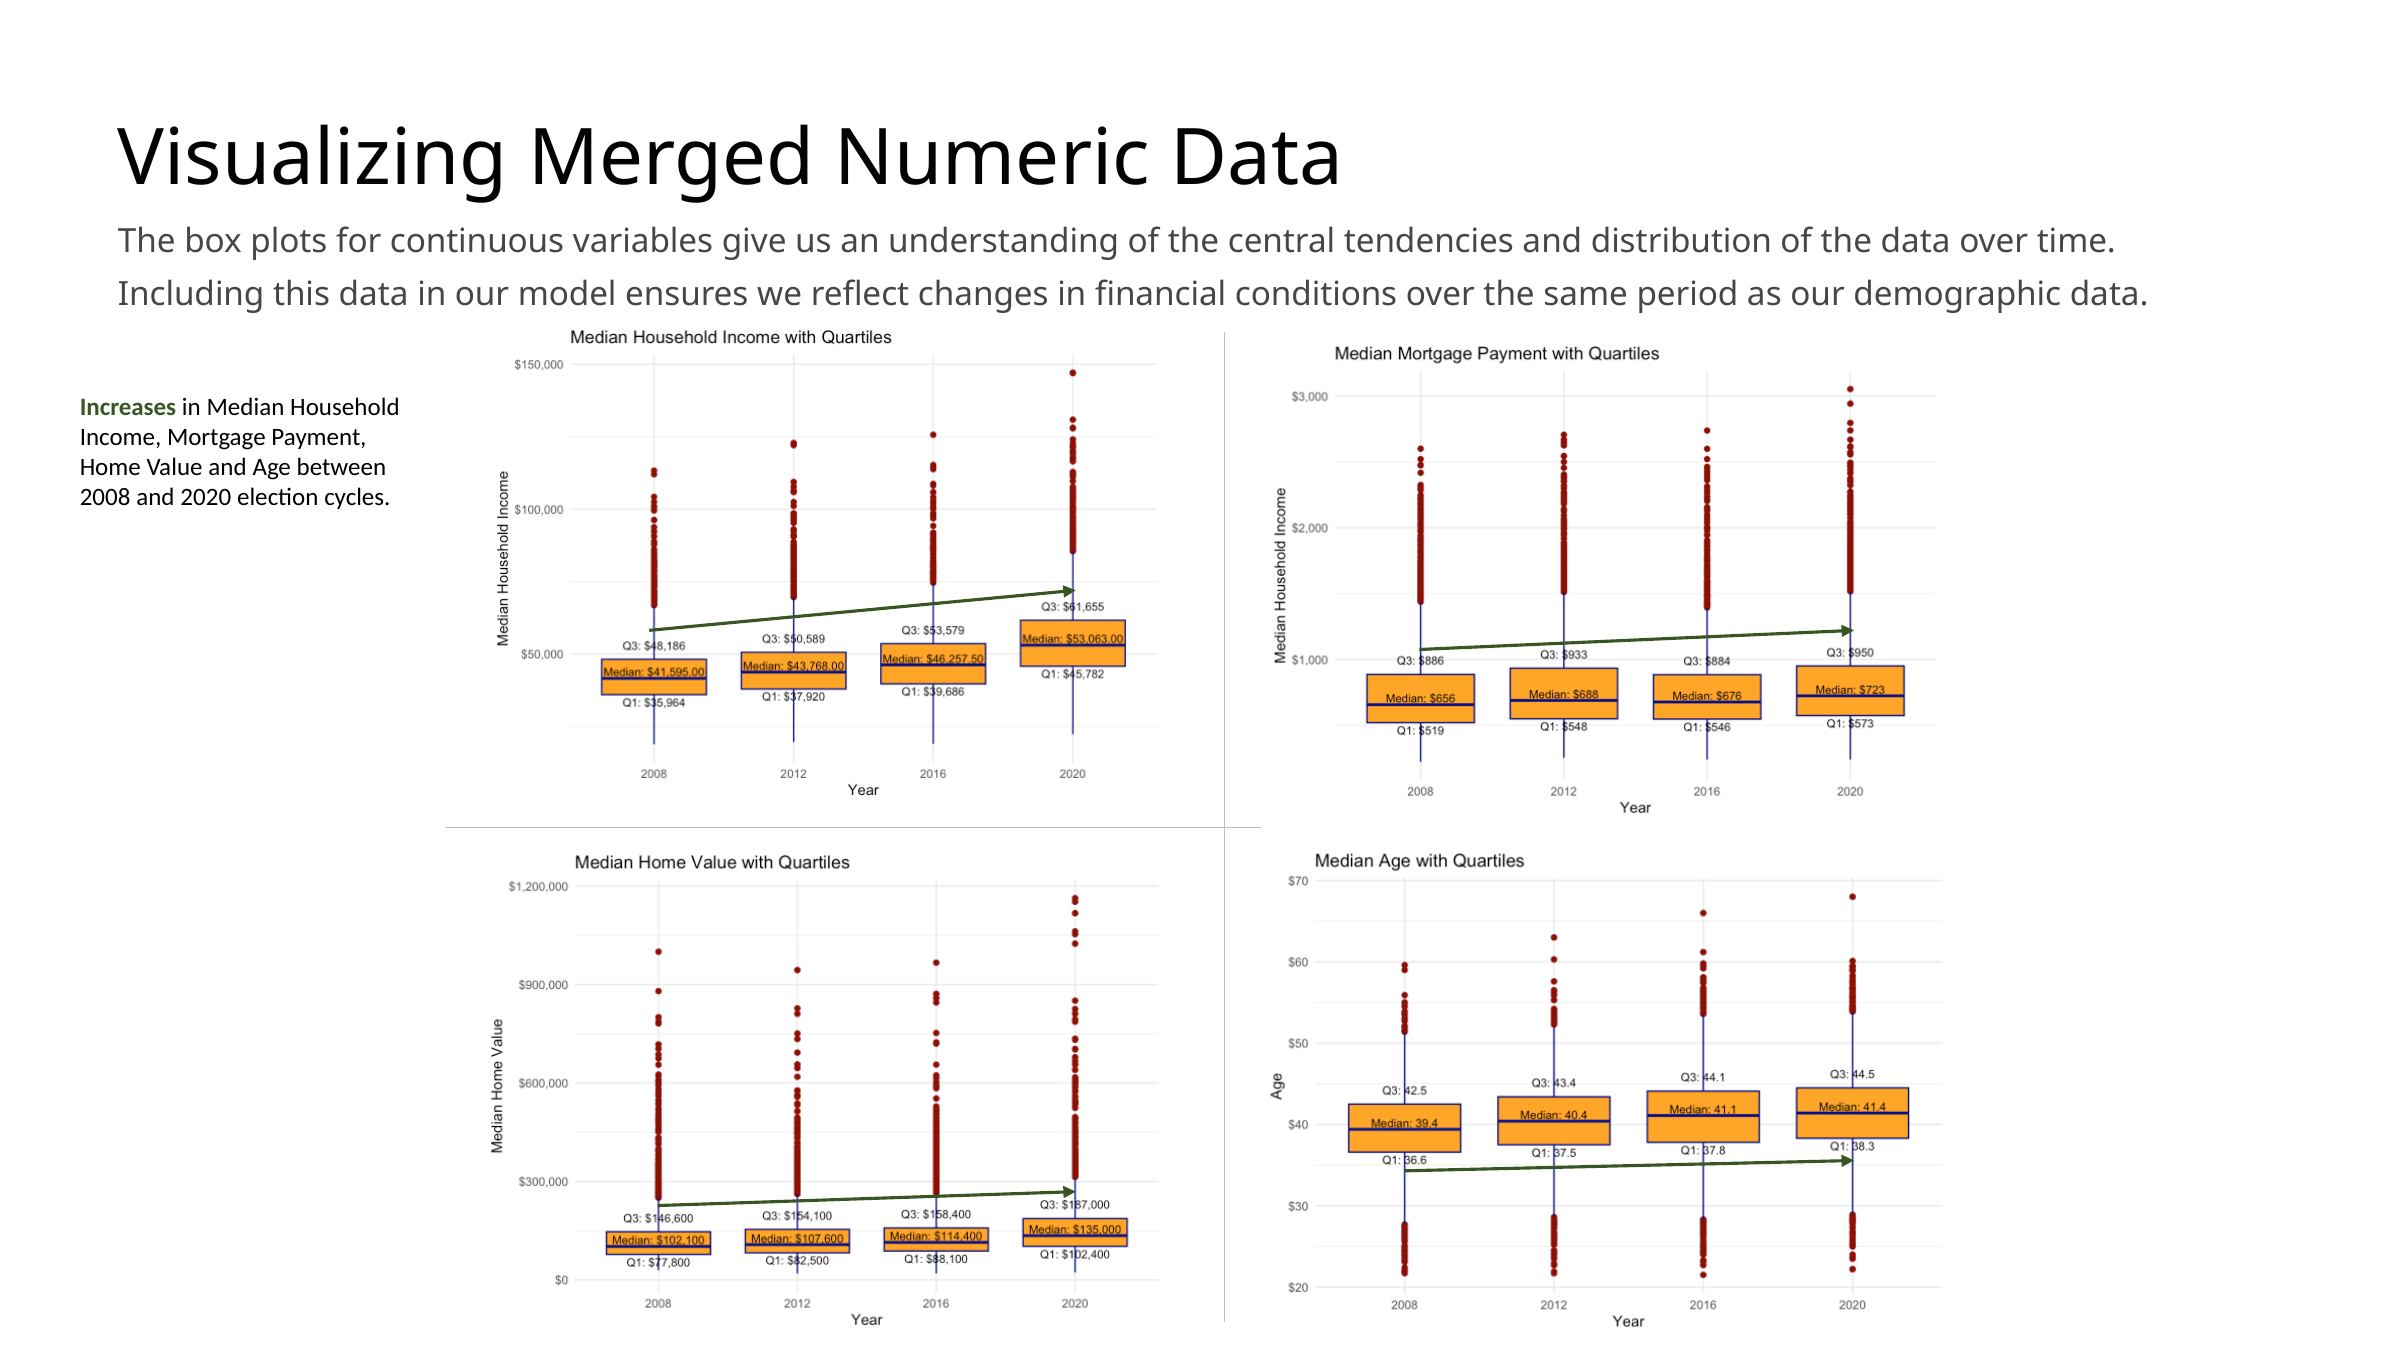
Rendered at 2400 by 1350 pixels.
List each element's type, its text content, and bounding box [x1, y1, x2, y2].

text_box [649, 590, 1076, 631]
picture [1258, 843, 1954, 1339]
picture [1261, 332, 1954, 828]
text_box The box plots for continuous variables give us an understanding of the central tendencies and distribution of the data over time. Including this data in our model ensures we reflect changes in financial conditions over the same period as our demographic data. [117, 205, 2275, 317]
text_box Visualizing Merged Numeric Data [117, 101, 1544, 206]
picture [486, 316, 1176, 812]
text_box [1419, 630, 1855, 650]
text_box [657, 1191, 1076, 1206]
picture [482, 843, 1176, 1339]
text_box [1404, 1160, 1854, 1171]
text_box Increases in Median Household Income, Mortgage Payment, Home Value and Age between 2008 and 2020 election cycles. [65, 383, 446, 518]
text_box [446, 332, 1954, 1323]
